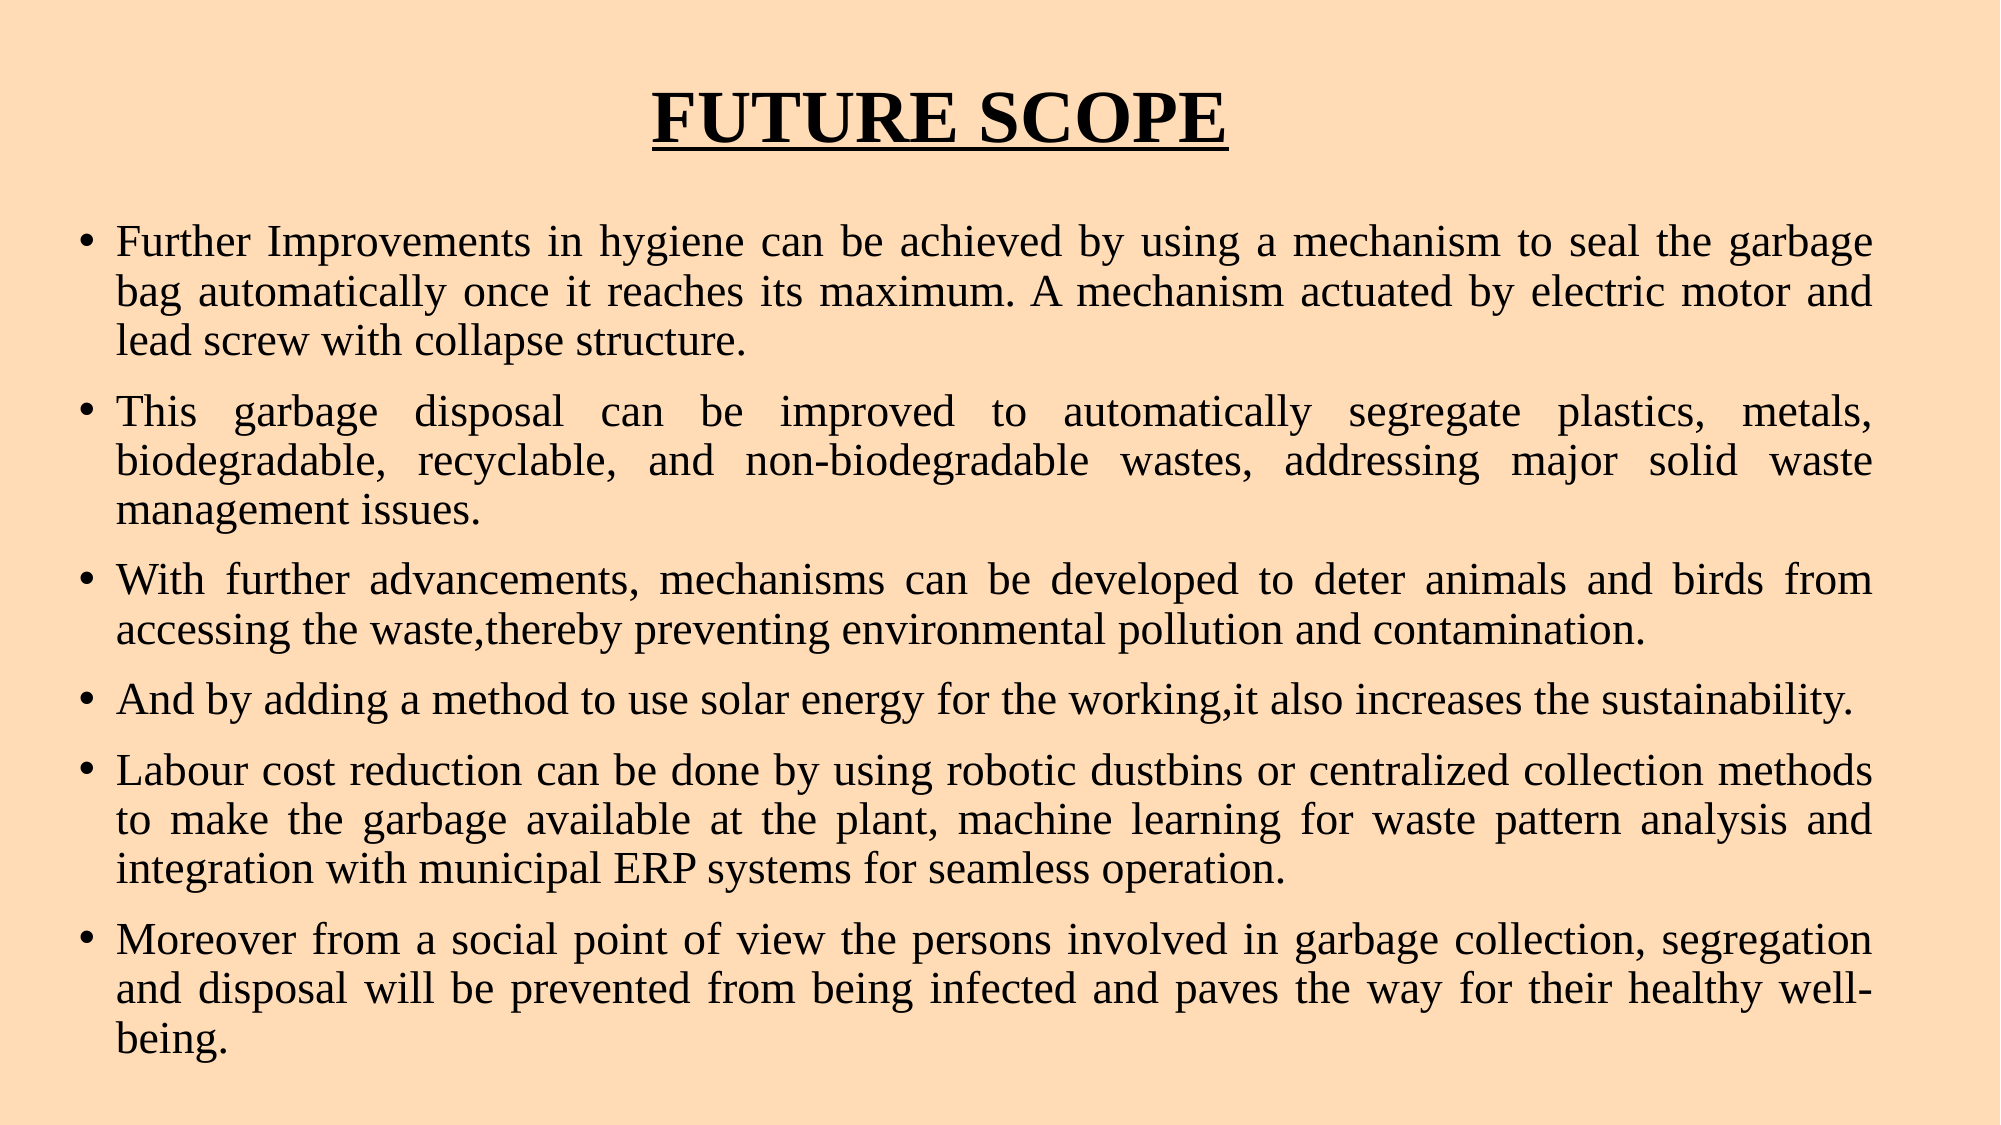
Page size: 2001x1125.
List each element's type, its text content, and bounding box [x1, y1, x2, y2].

text_box FUTURE SCOPE [78, 10, 1803, 209]
text_box Further Improvements in hygiene can be achieved by using a mechanism to seal the garbage bag automatically once it reaches its maximum. A mechanism actuated by electric motor and lead screw with collapse structure. This garbage disposal can be improved to automatically segregate plastics, metals, biodegradable, recyclable, and non-biodegradable wastes, addressing major solid waste management issues. With further advancements, mechanisms can be developed to deter animals and birds from accessing the waste,thereby preventing environmental pollution and contamination. And by adding a method to use solar energy for the working,it also increases the sustainability. Labour cost reduction can be done by using robotic dustbins or centralized collection methods to make the garbage available at the plant, machine learning for waste pattern analysis and integration with municipal ERP systems for seamless operation. Moreover from a social point of view the persons involved in garbage collection, segregation and disposal will be prevented from being infected and paves the way for their healthy well-being. [63, 209, 1890, 1095]
